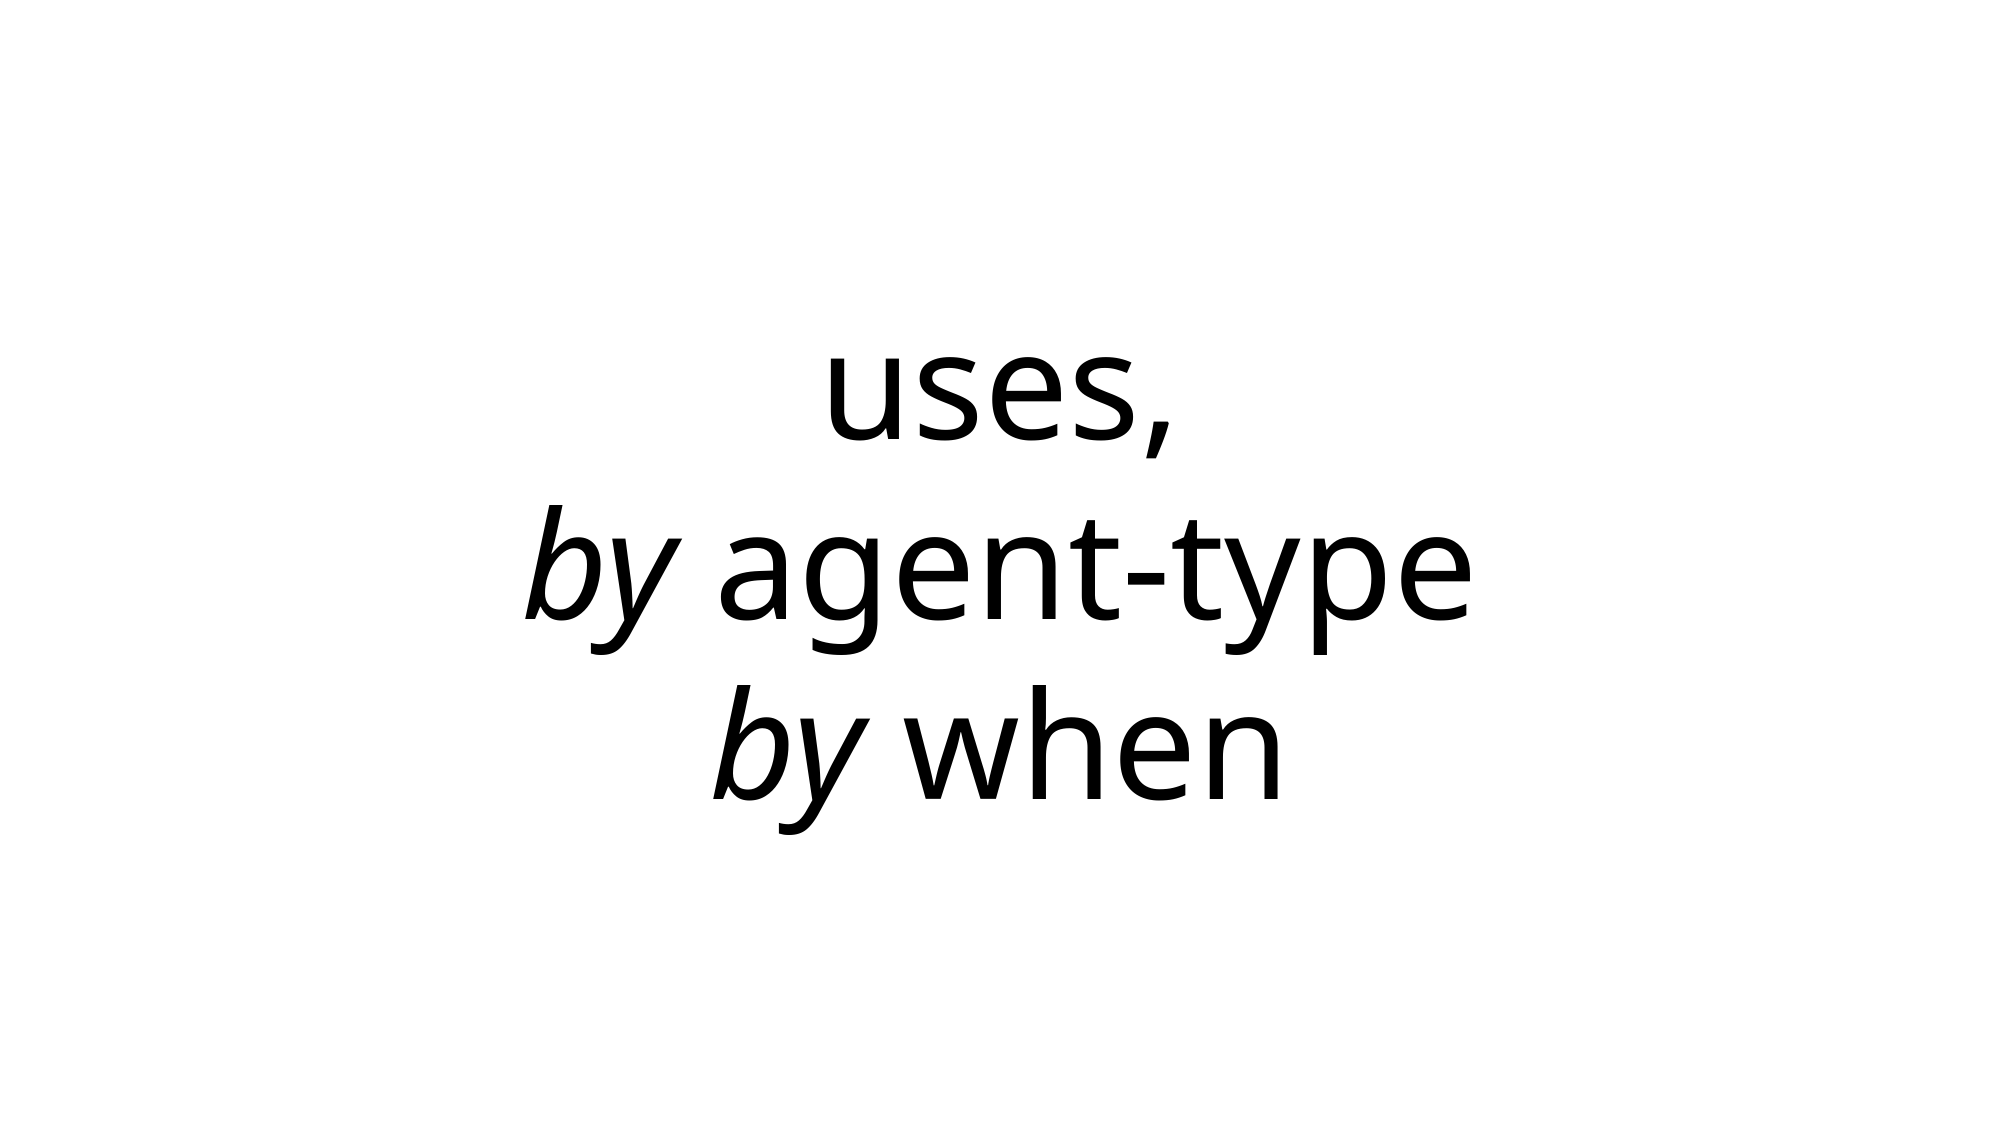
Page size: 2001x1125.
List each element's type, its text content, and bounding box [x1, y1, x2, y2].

text_box uses, by agent-type by when [506, 282, 1493, 837]
